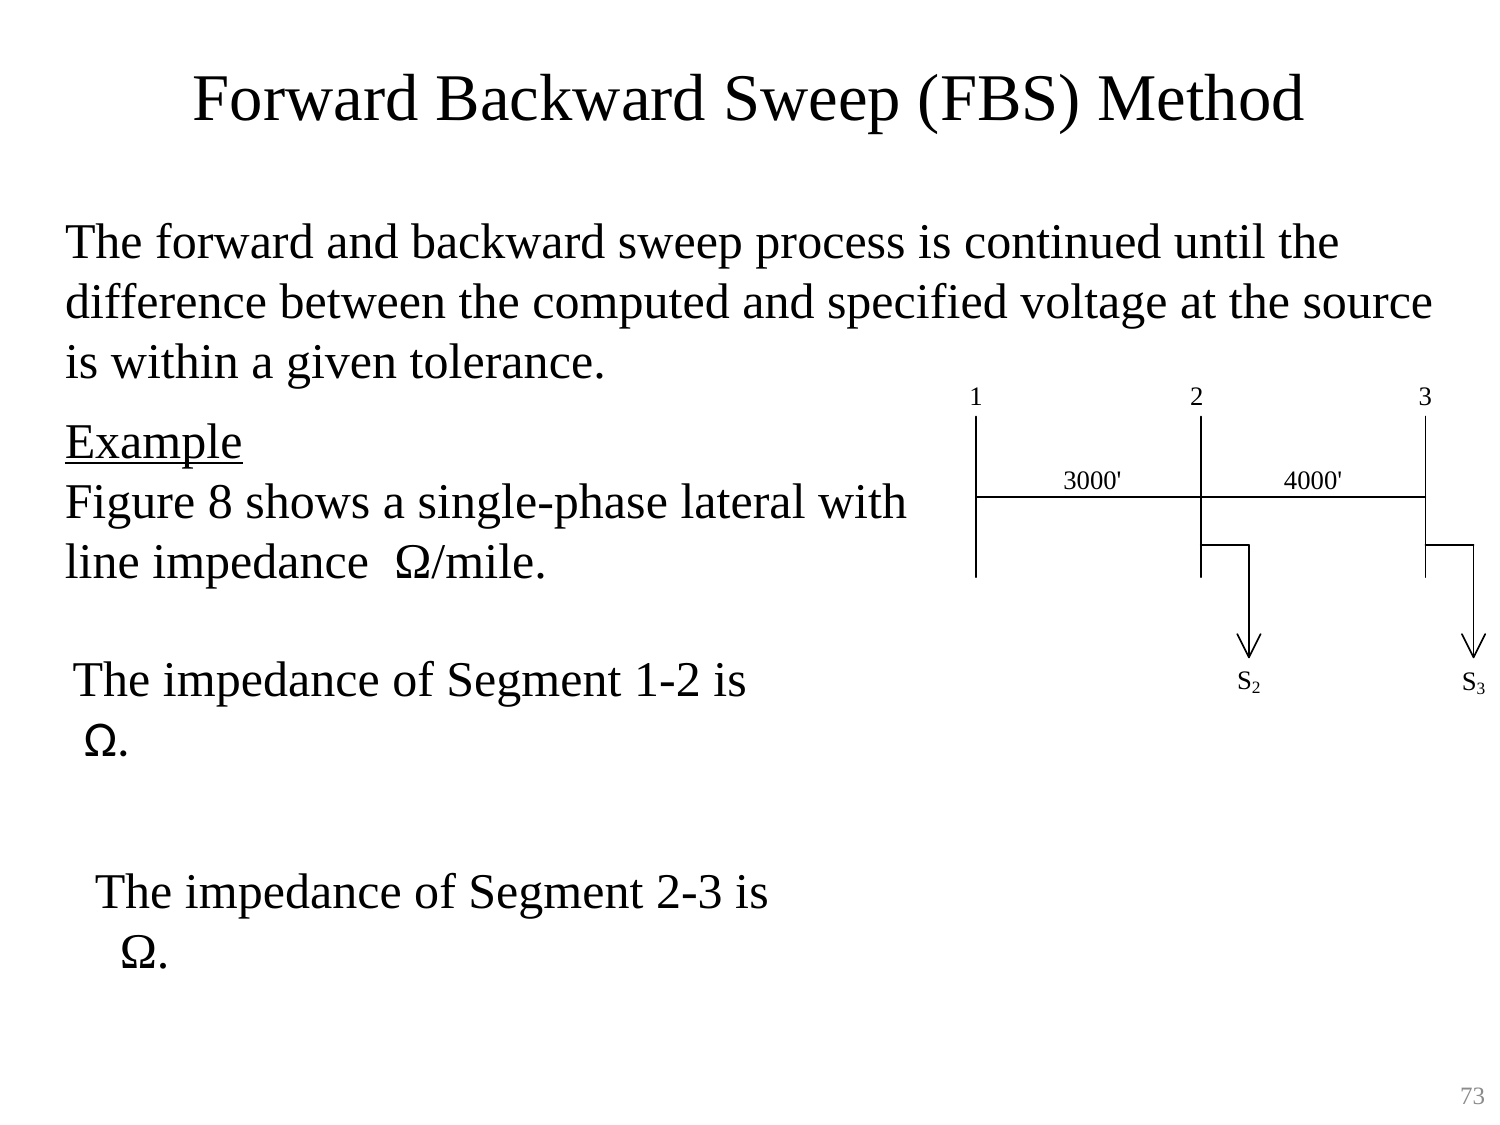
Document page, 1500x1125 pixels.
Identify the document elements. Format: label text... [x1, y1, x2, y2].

slide_number 73 [1149, 1065, 1500, 1125]
list The forward and backward sweep process is continued until the difference between the computed and specified voltage at the source is within a given tolerance. [50, 201, 1470, 427]
picture [967, 375, 1488, 702]
title Forward Backward Sweep (FBS) Method [75, 0, 1425, 188]
